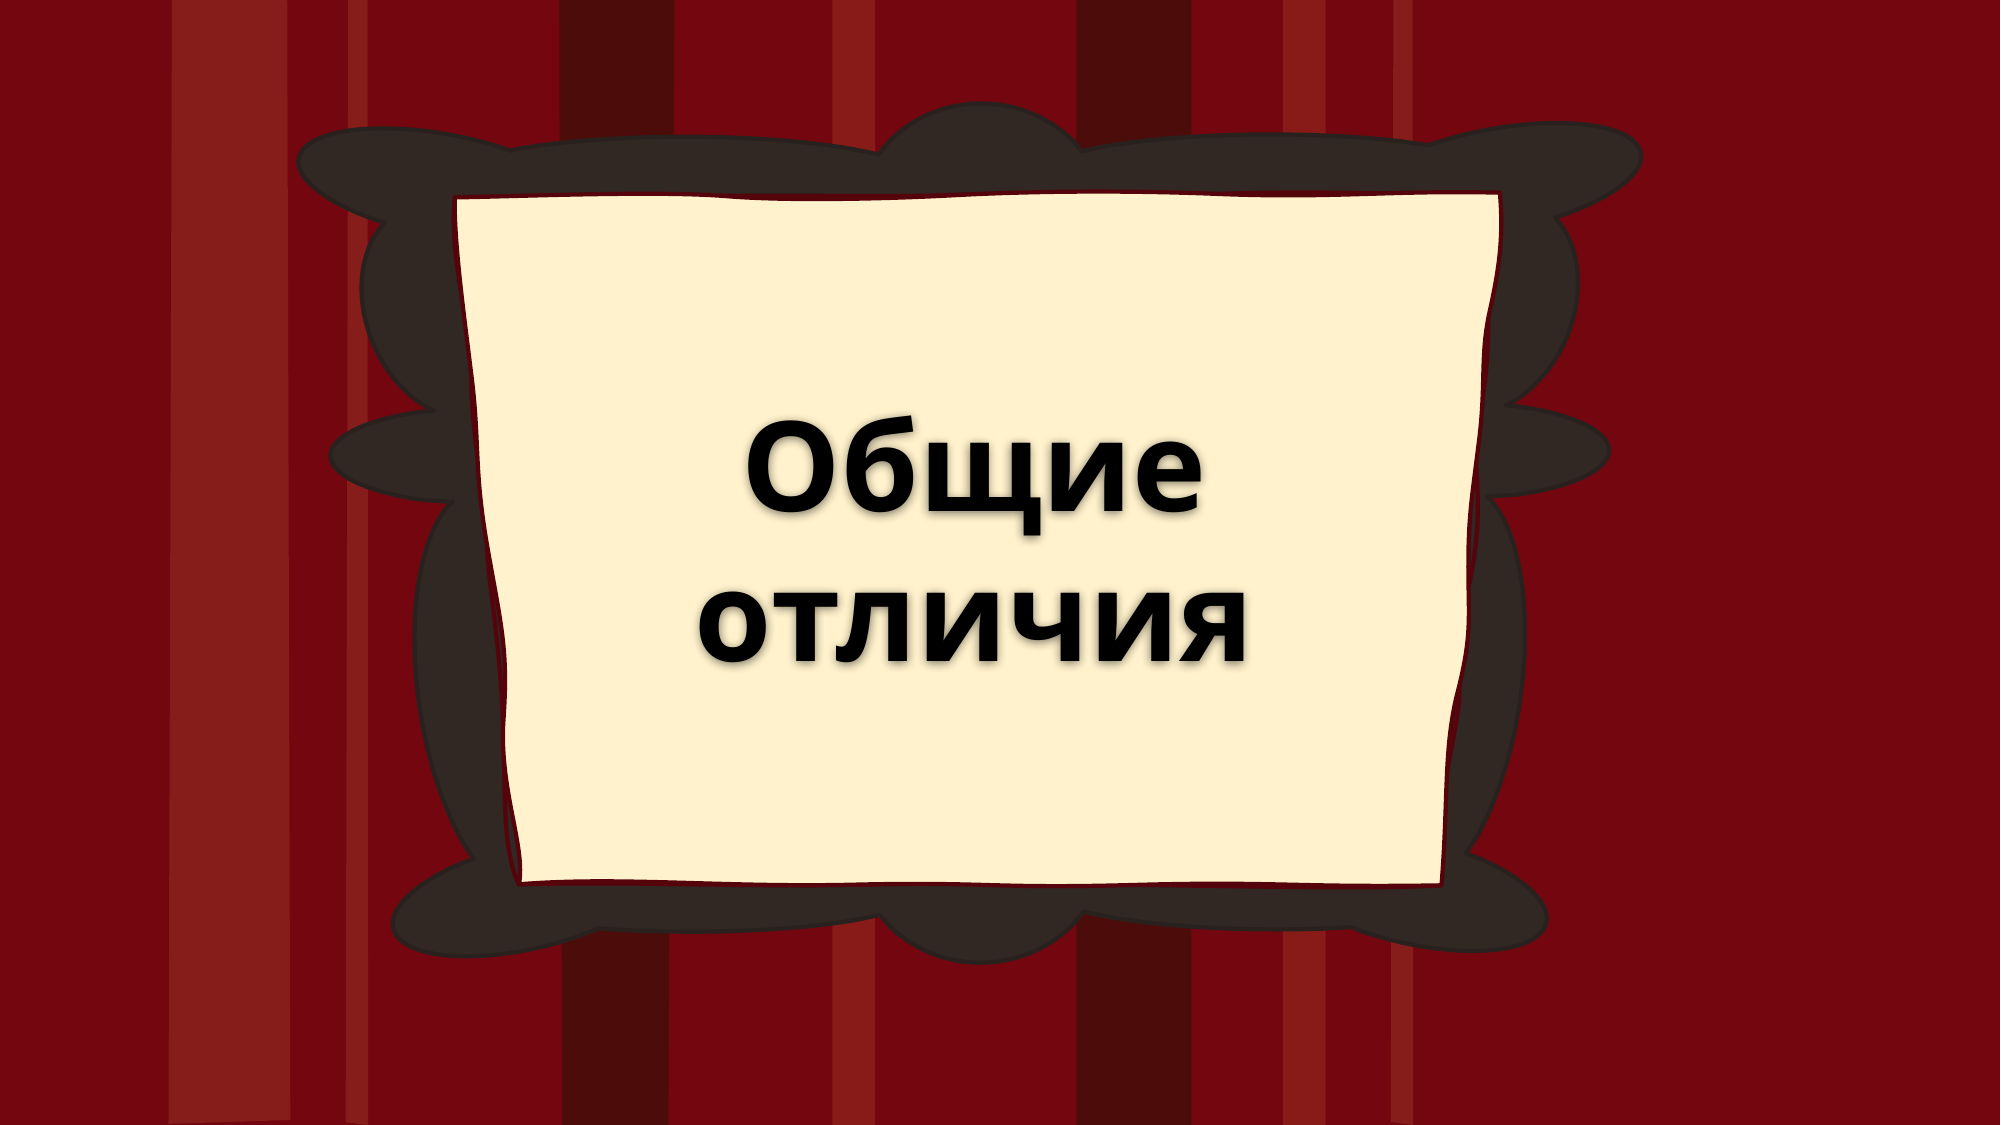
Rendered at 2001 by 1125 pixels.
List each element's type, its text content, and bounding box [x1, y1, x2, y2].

title Общие отличия [487, 445, 1461, 629]
